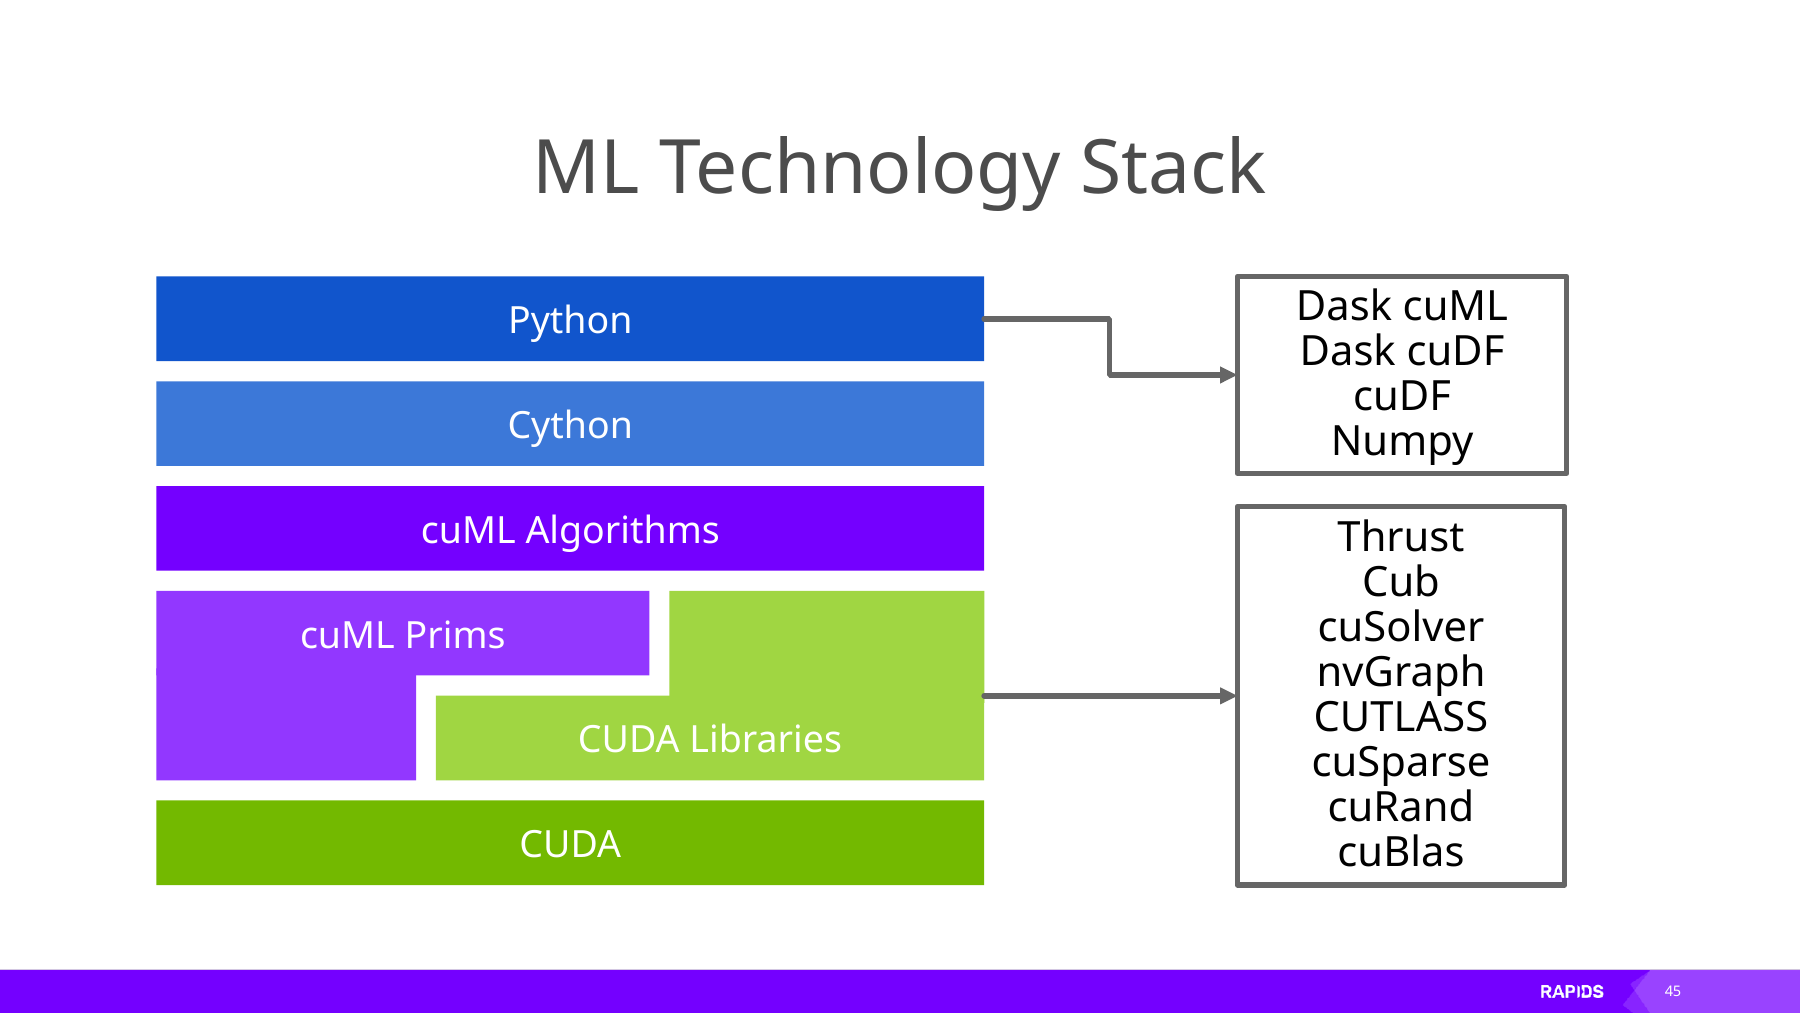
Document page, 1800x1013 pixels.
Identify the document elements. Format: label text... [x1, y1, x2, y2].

text_box Dask cuML Dask cuDF cuDF Numpy [1237, 276, 1567, 474]
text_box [156, 276, 985, 886]
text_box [984, 318, 1238, 376]
title ML Technology Stack [81, 120, 1719, 218]
picture [0, 0, 1800, 1013]
text_box Thrust Cub cuSolver nvGraph CUTLASS cuSparse cuRand cuBlas [1237, 506, 1565, 886]
